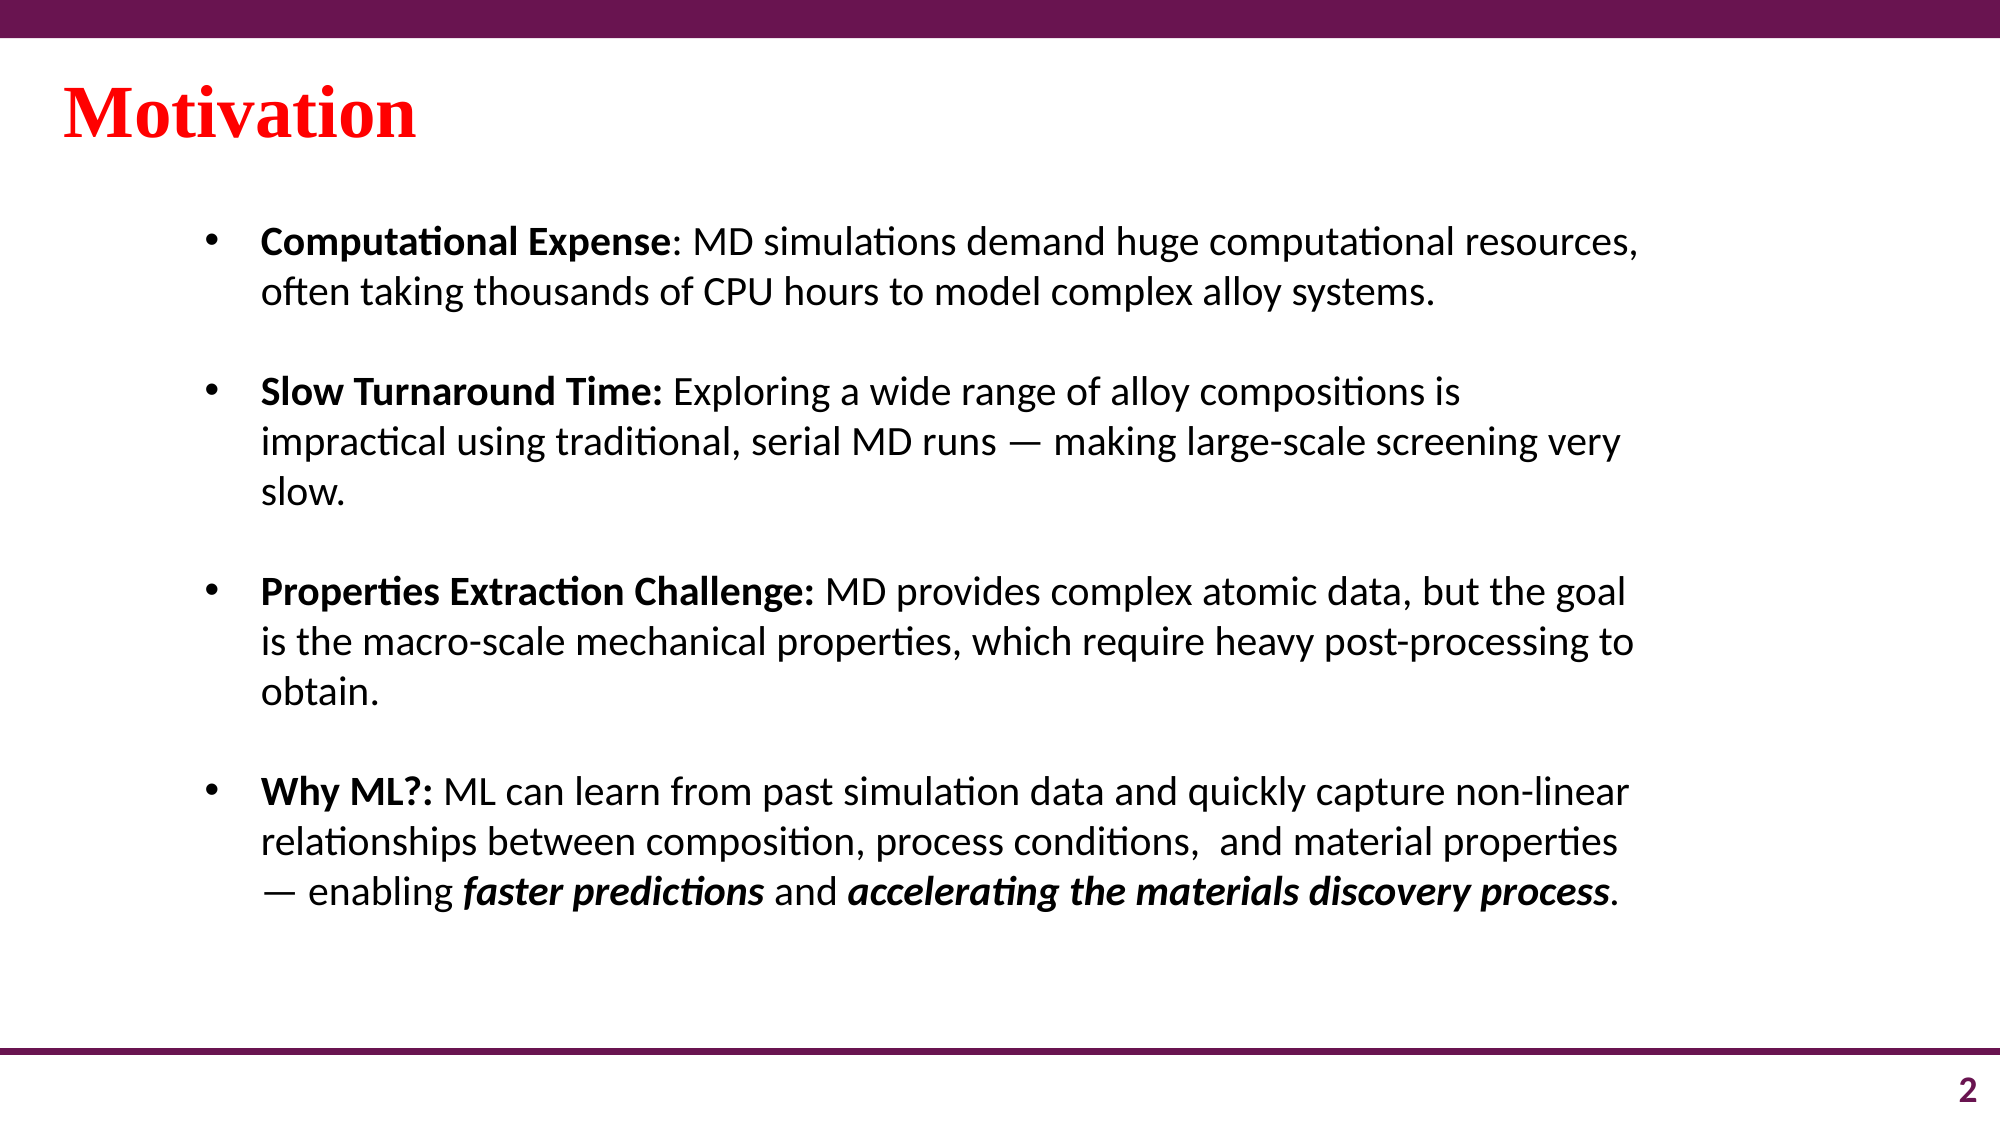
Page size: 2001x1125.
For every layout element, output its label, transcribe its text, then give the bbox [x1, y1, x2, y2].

text_box 2 [1940, 1057, 1996, 1118]
text_box Computational Expense: MD simulations demand huge computational resources, often taking thousands of CPU hours to model complex alloy systems. Slow Turnaround Time: Exploring a wide range of alloy compositions is impractical using traditional, serial MD runs — making large-scale screening very slow. Properties Extraction Challenge: MD provides complex atomic data, but the goal is the macro-scale mechanical properties, which require heavy post-processing to obtain. Why ML?: ML can learn from past simulation data and quickly capture non-linear relationships between composition, process conditions, and material properties — enabling faster predictions and accelerating the materials discovery process. [189, 206, 1663, 922]
text_box [0, 0, 2000, 39]
text_box Motivation [22, 55, 478, 205]
